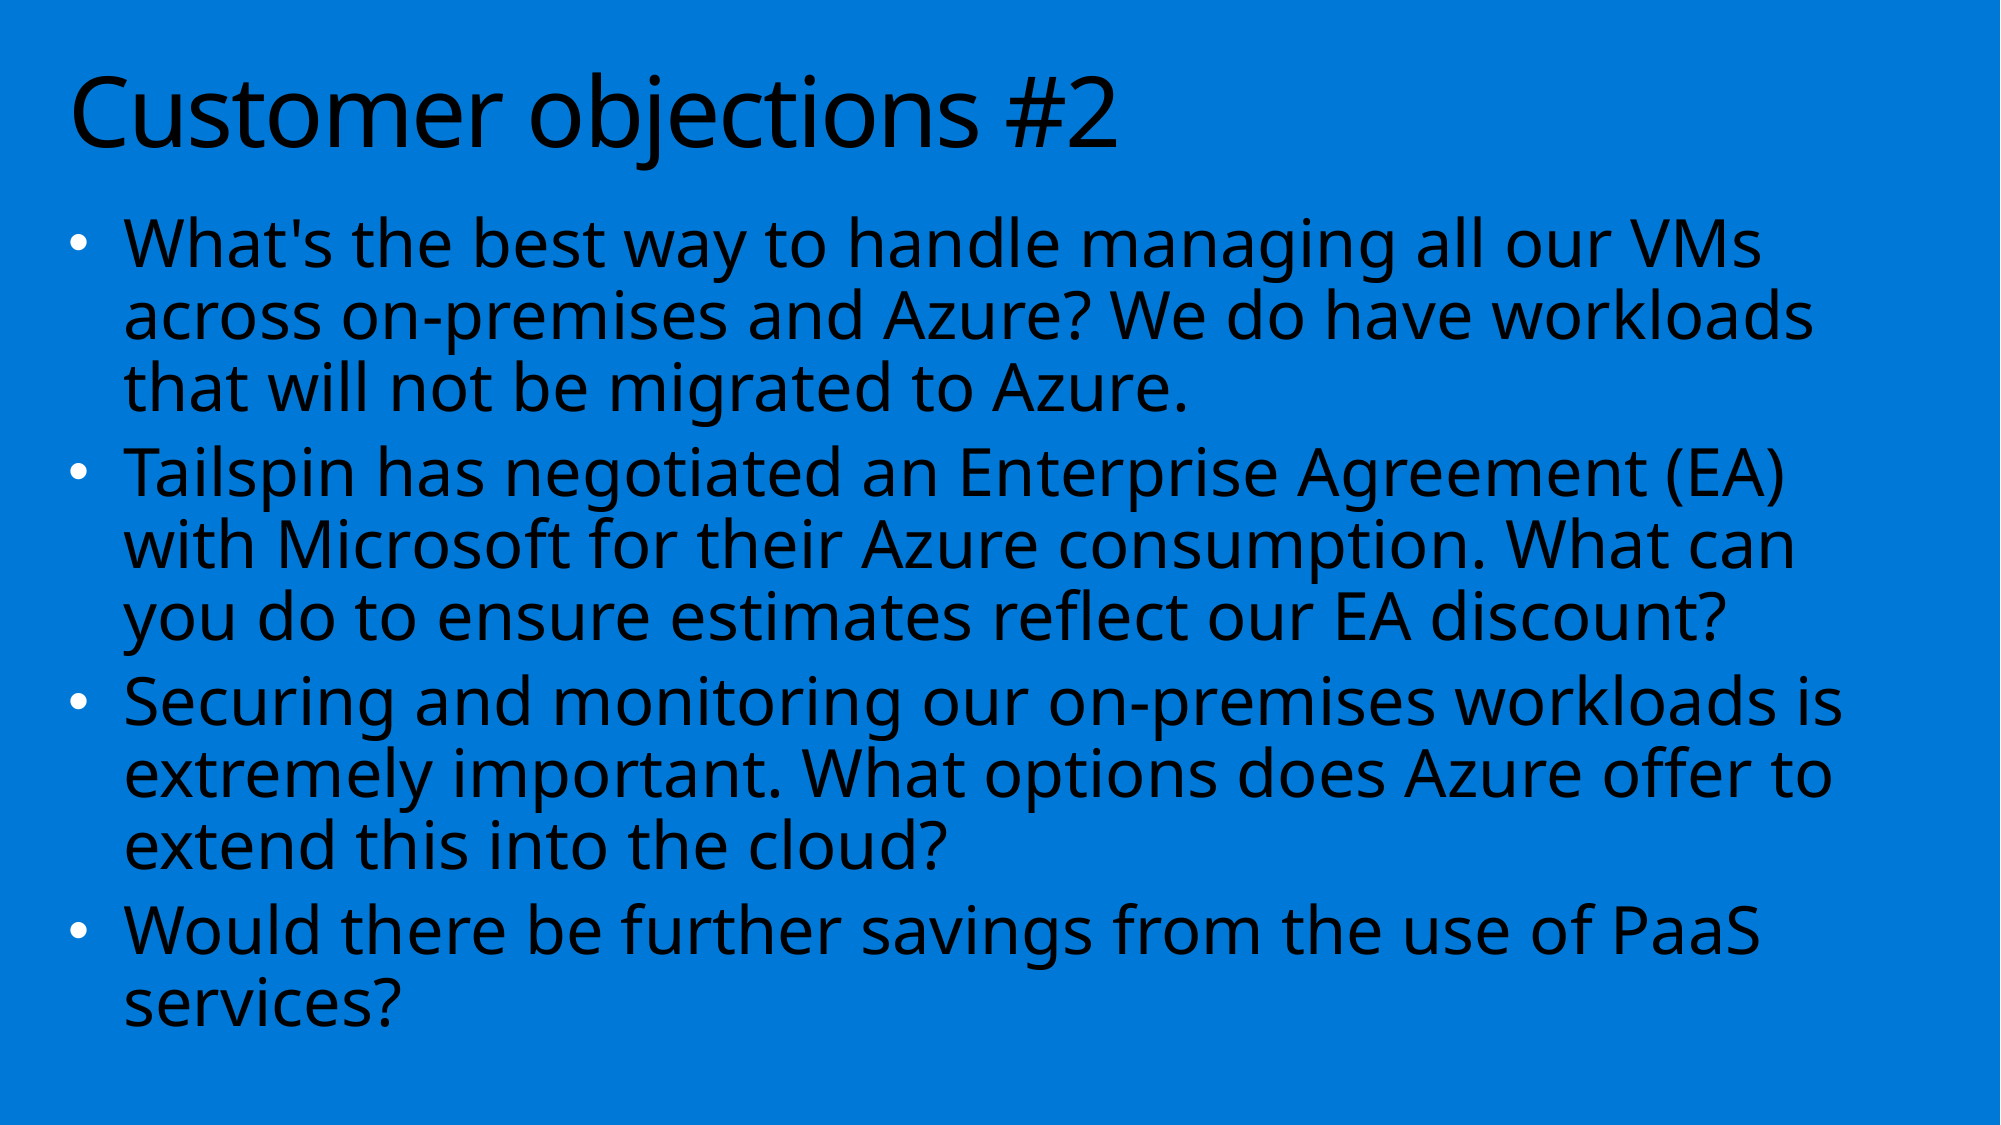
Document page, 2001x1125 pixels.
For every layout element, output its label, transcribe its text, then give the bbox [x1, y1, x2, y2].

list What's the best way to handle managing all our VMs across on-premises and Azure? We do have workloads that will not be migrated to Azure. Tailspin has negotiated an Enterprise Agreement (EA) with Microsoft for their Azure consumption. What can you do to ensure estimates reflect our EA discount? Securing and monitoring our on-premises workloads is extremely important. What options does Azure offer to extend this into the cloud? Would there be further savings from the use of PaaS services? [44, 195, 1956, 1001]
title Customer objections #2 [44, 47, 1957, 196]
